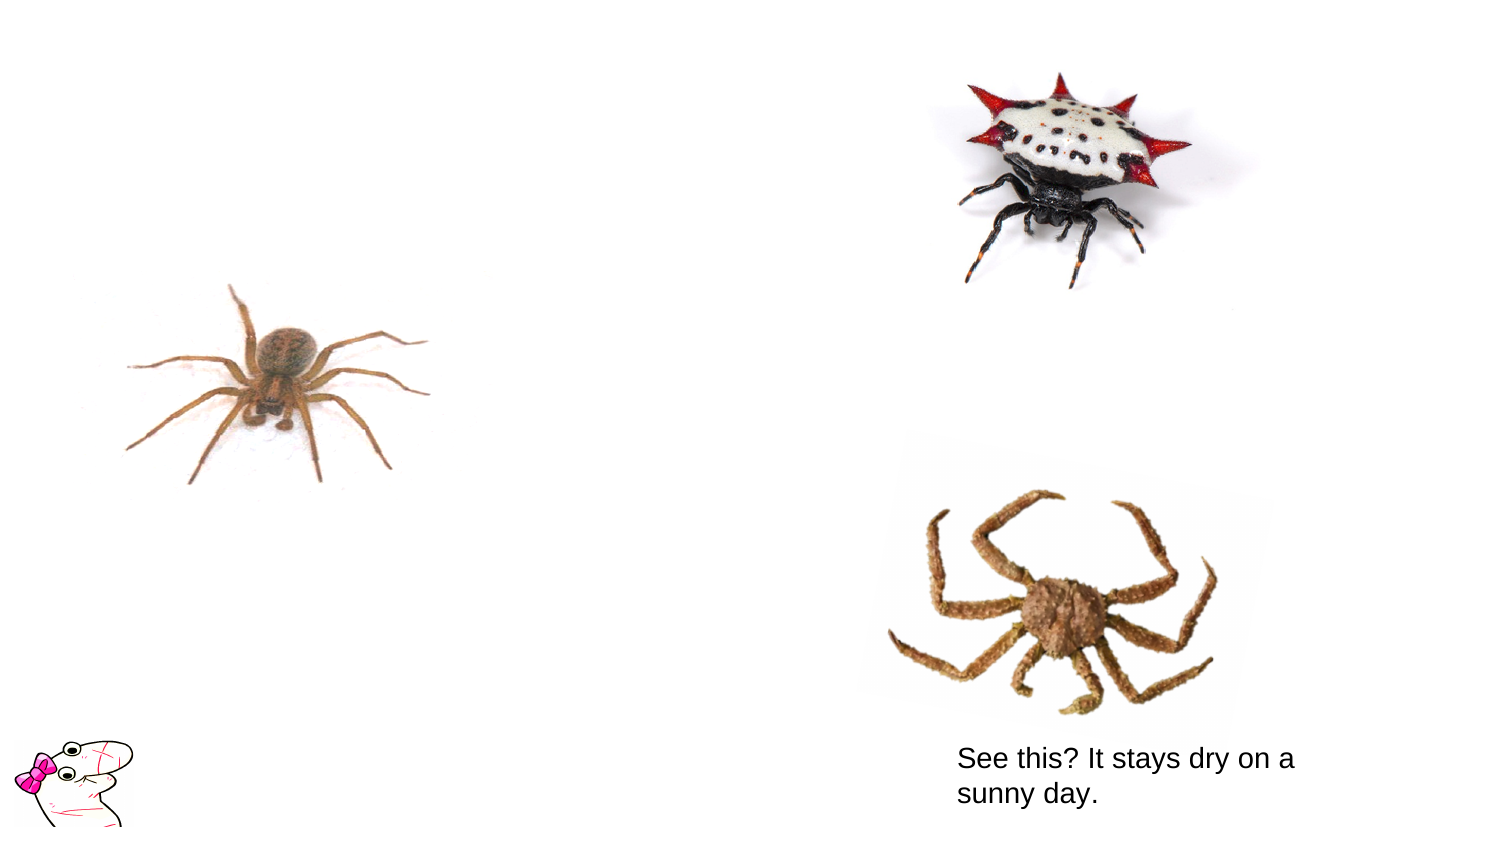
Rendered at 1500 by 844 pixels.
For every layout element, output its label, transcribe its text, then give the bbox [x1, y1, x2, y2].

text_box See this? It stays dry on a sunny day. [949, 731, 1347, 817]
picture [857, 430, 1273, 731]
picture [73, 271, 494, 503]
picture [856, 69, 1265, 322]
picture [13, 739, 134, 827]
